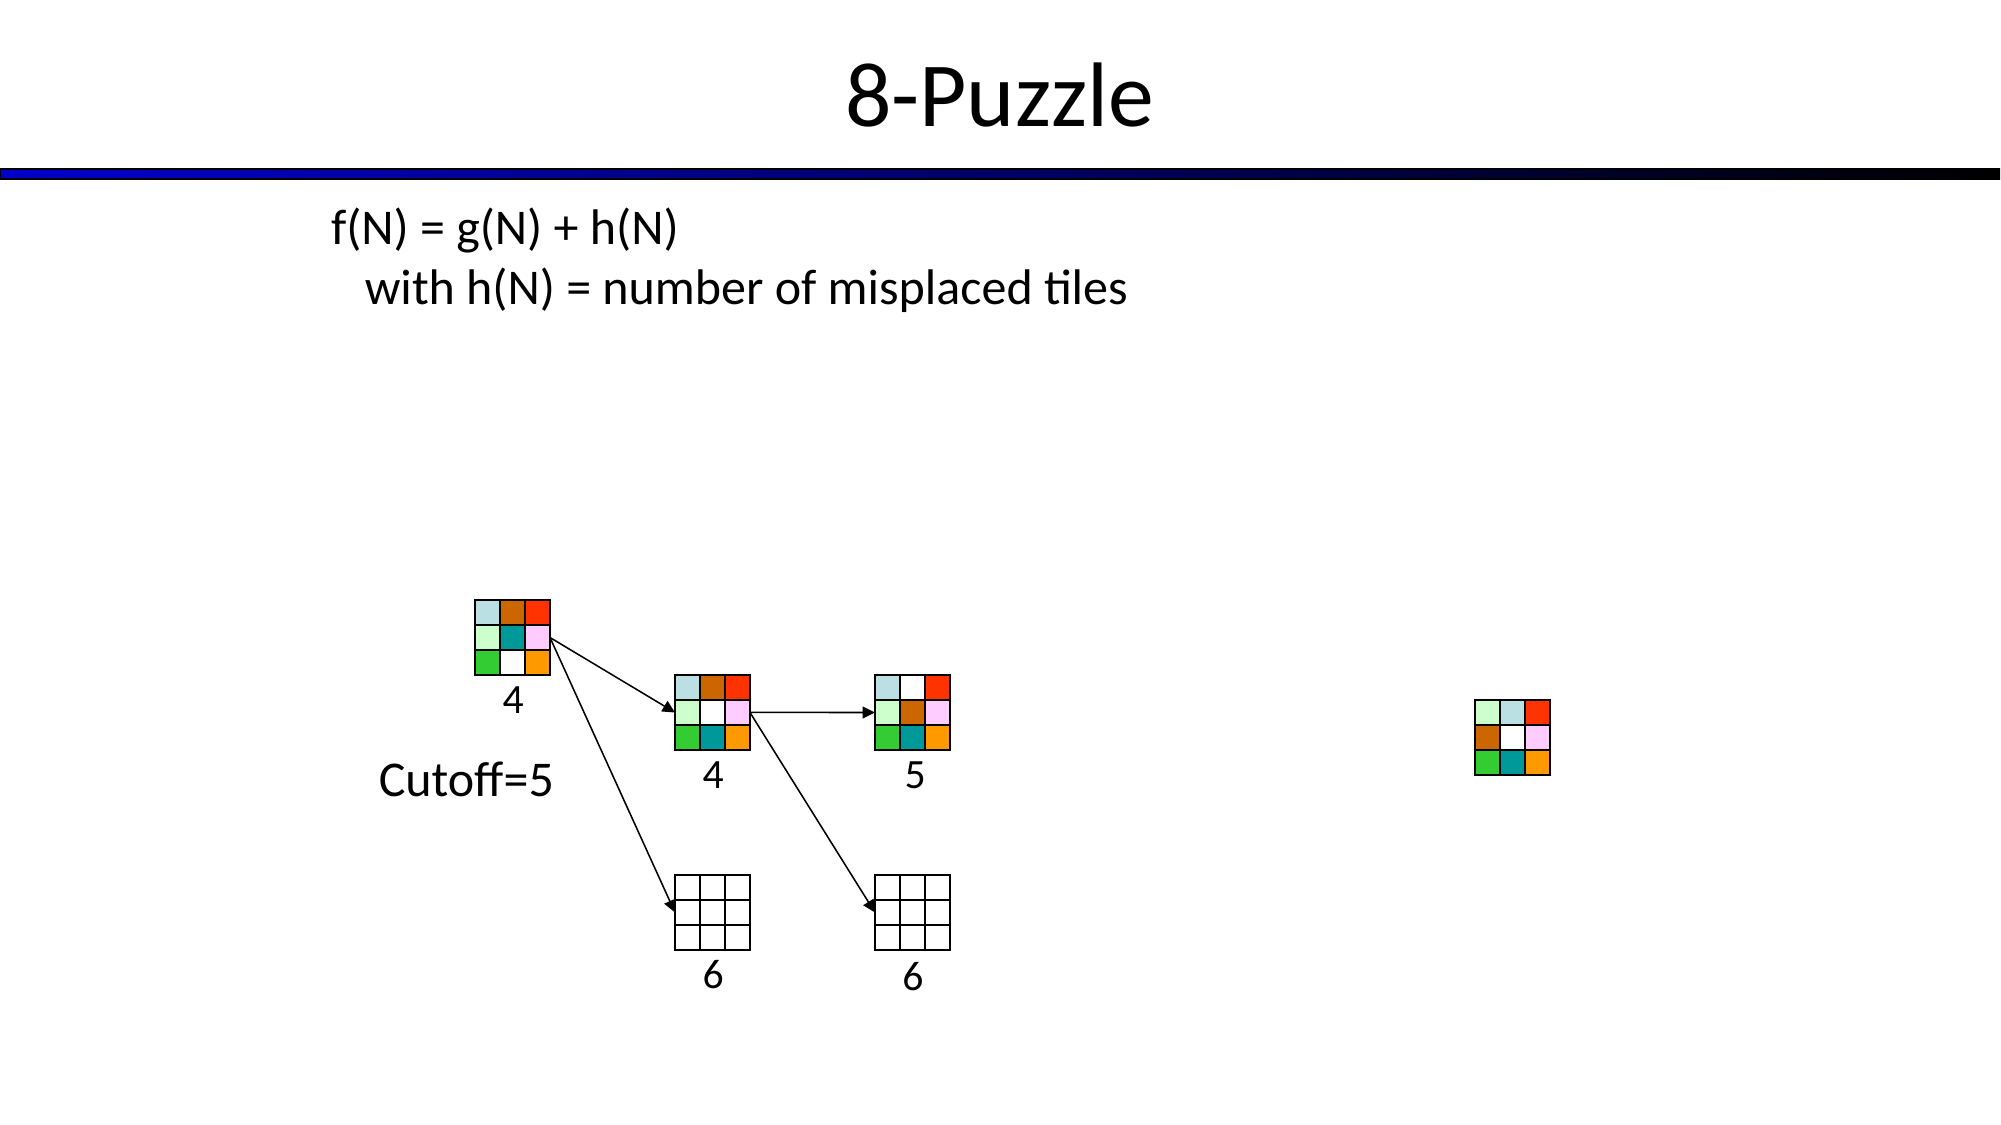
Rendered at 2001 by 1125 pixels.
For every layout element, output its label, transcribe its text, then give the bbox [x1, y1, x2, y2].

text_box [474, 599, 551, 730]
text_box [1474, 699, 1551, 776]
text_box 8-Puzzle [0, 0, 2000, 184]
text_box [749, 674, 951, 805]
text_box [549, 637, 751, 1005]
text_box Cutoff=5 [364, 739, 544, 815]
text_box f(N) = g(N) + h(N) with h(N) = number of misplaced tiles [316, 187, 1144, 323]
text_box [749, 810, 951, 1007]
